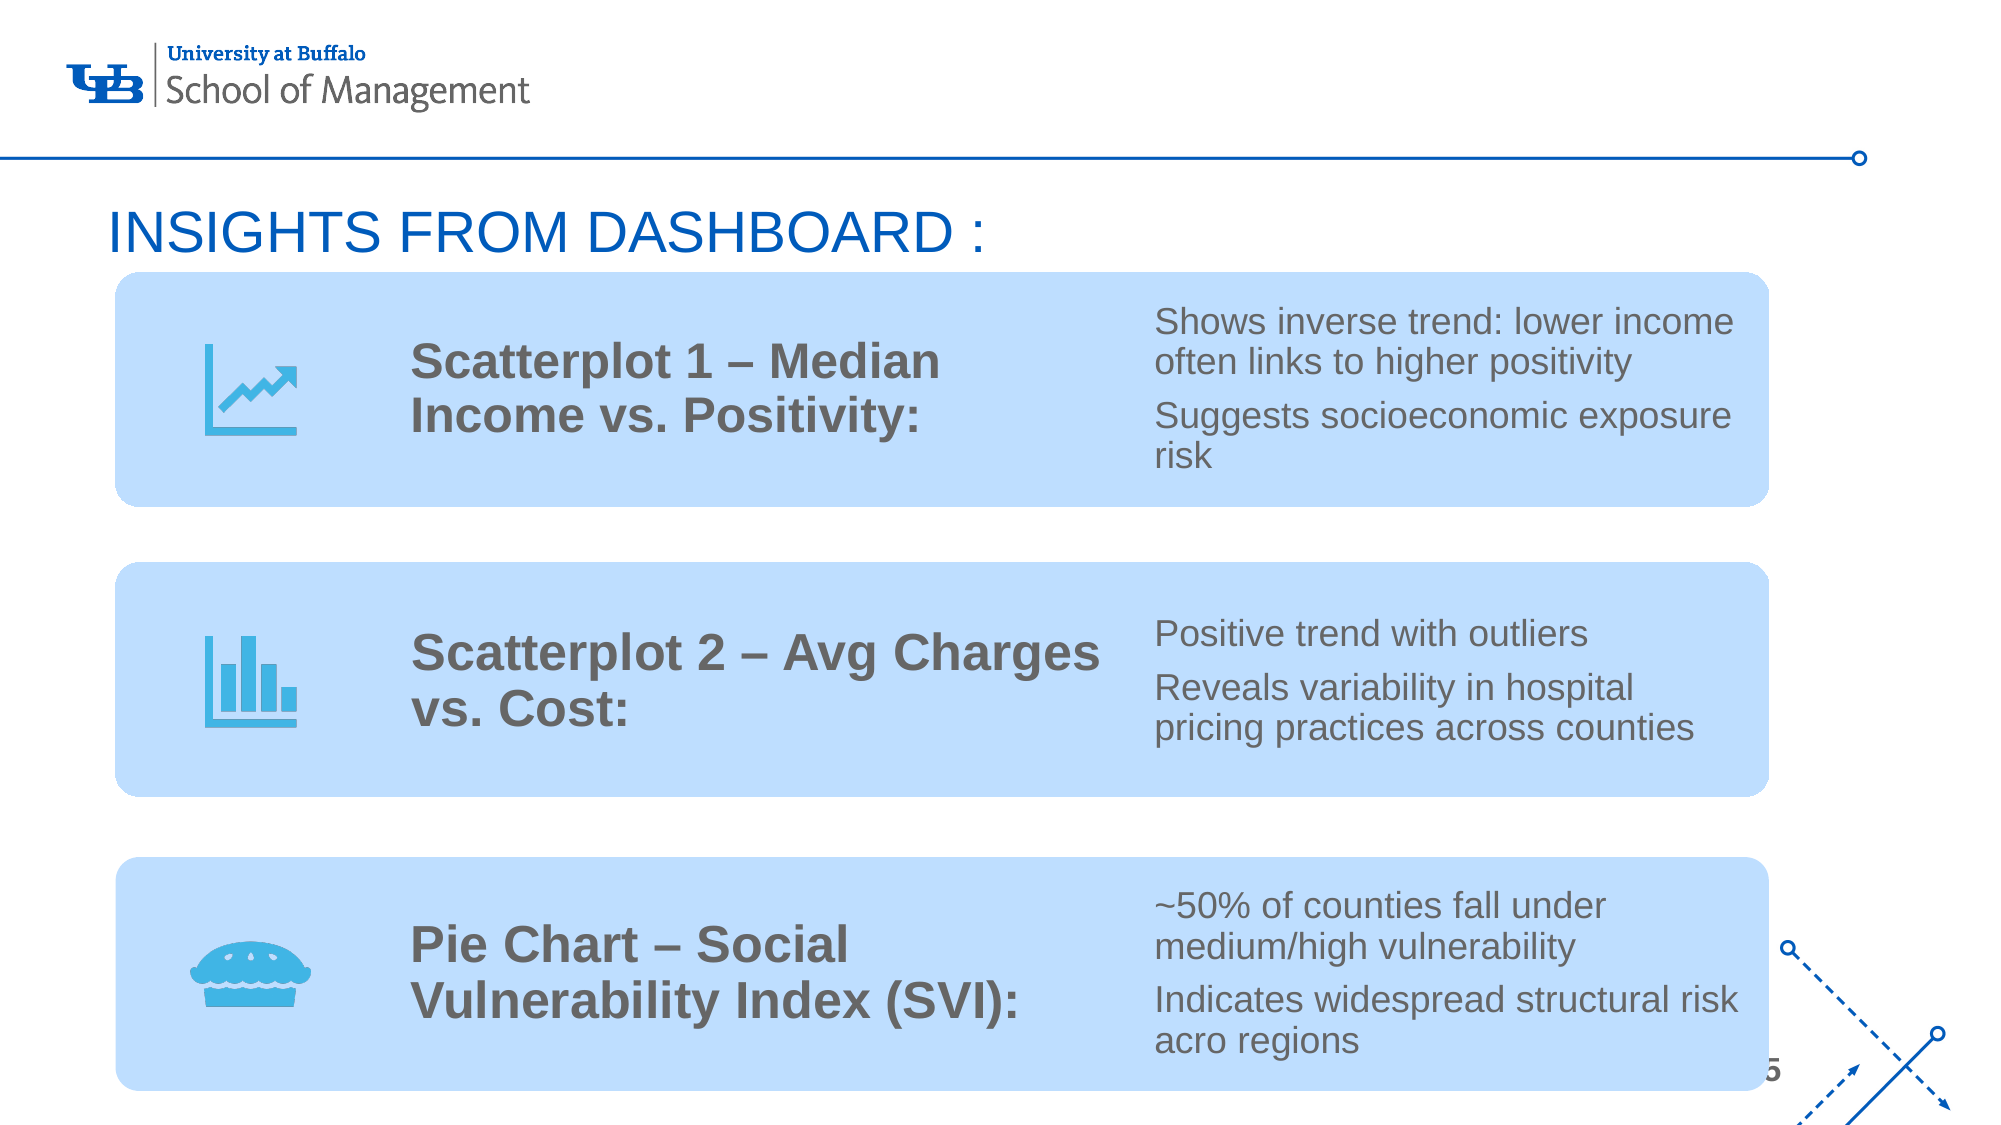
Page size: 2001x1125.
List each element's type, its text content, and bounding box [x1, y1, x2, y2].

title INSIGHTS FROM DASHBOARD : [93, 130, 1372, 273]
picture [0, 0, 2000, 1125]
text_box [115, 272, 1769, 1091]
